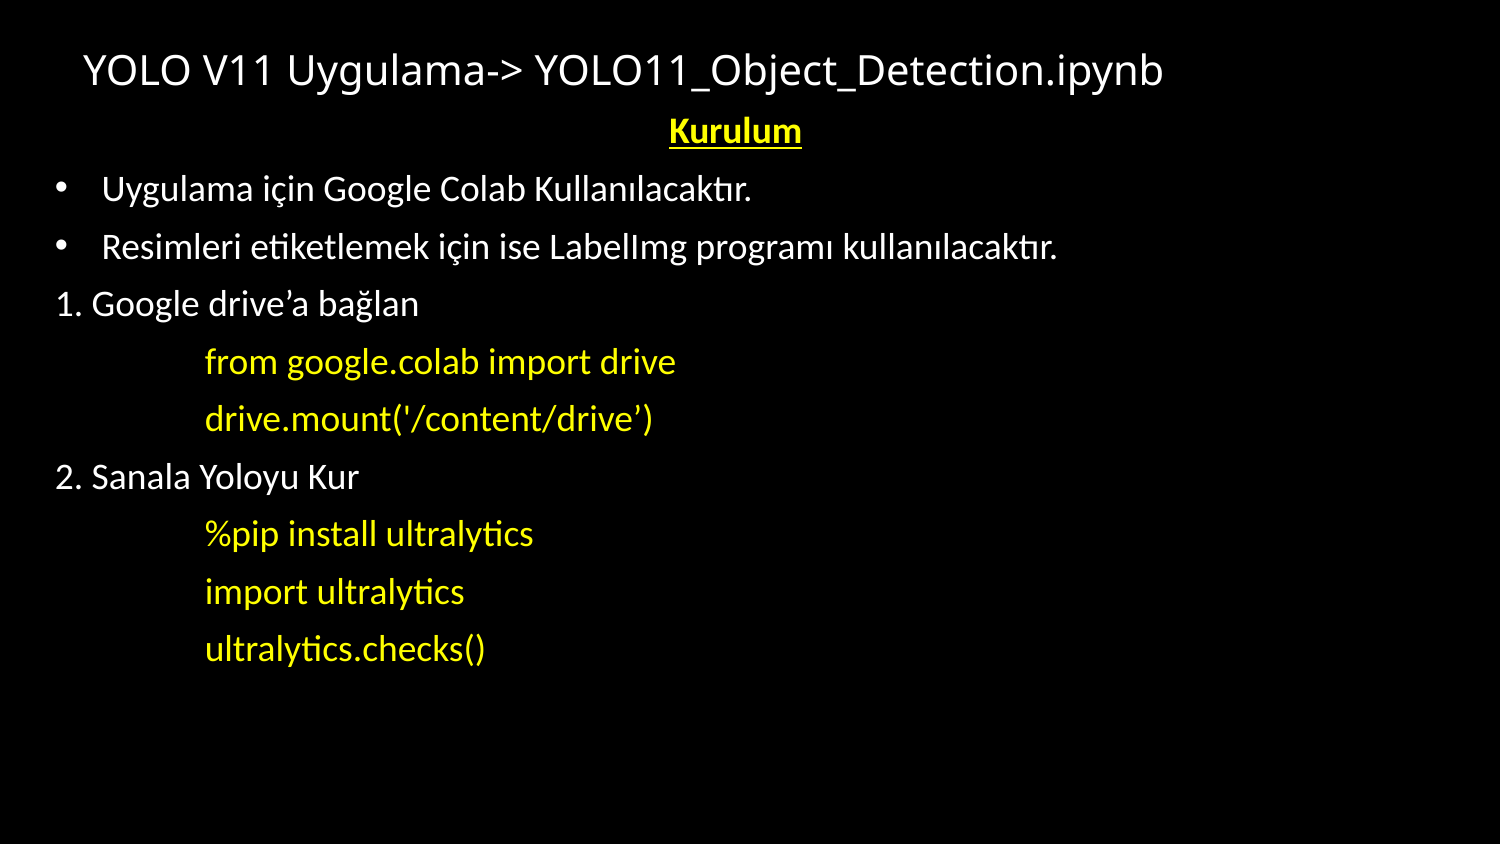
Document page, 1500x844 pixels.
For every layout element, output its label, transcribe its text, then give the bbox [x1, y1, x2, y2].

text_box Kurulum Uygulama için Google Colab Kullanılacaktır. Resimleri etiketlemek için ise LabelImg programı kullanılacaktır. 1. Google drive’a bağlan from google.colab import drive drive.mount('/content/drive’) 2. Sanala Yoloyu Kur %pip install ultralytics import ultralytics ultralytics.checks() [39, 99, 1432, 746]
title YOLO V11 Uygulama-> YOLO11_Object_Detection.ipynb [68, 0, 1395, 99]
